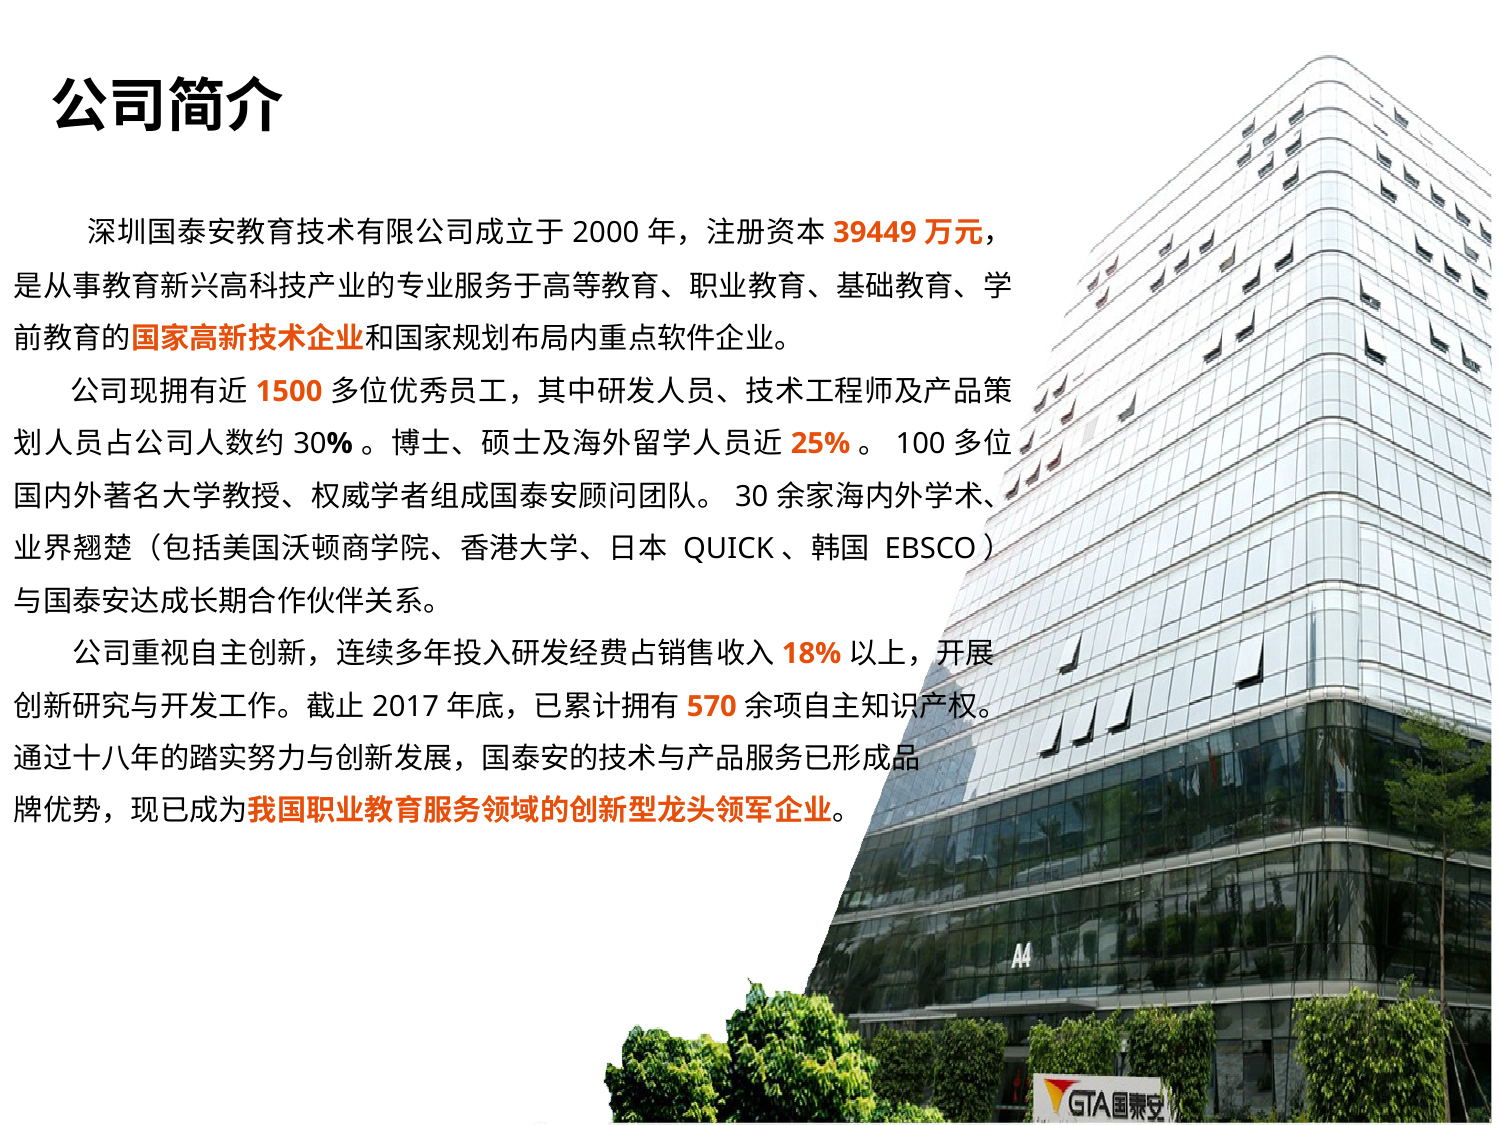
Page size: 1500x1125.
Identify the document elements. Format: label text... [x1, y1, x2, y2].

picture [510, 50, 1492, 1125]
text_box 深圳国泰安教育技术有限公司成立于2000年，注册资本39449万元，是从事教育新兴高科技产业的专业服务于高等教育、职业教育、基础教育、学前教育的国家高新技术企业和国家规划布局内重点软件企业。 公司现拥有近1500多位优秀员工，其中研发人员、技术工程师及产品策划人员占公司人数约30%。博士、硕士及海外留学人员近25%。100多位国内外著名大学教授、权威学者组成国泰安顾问团队。30余家海内外学术、业界翘楚（包括美国沃顿商学院、香港大学、日本 QUICK、韩国 EBSCO）与国泰安达成长期合作伙伴关系。 公司重视自主创新，连续多年投入研发经费占销售收入18%以上，开展 创新研究与开发工作。截止2017年底，已累计拥有570余项自主知识产权。 通过十八年的踏实努力与创新发展，国泰安的技术与产品服务已形成品 牌优势，现已成为我国职业教育服务领域的创新型龙头领军企业。 [0, 174, 510, 834]
text_box 公司简介 [36, 39, 299, 146]
